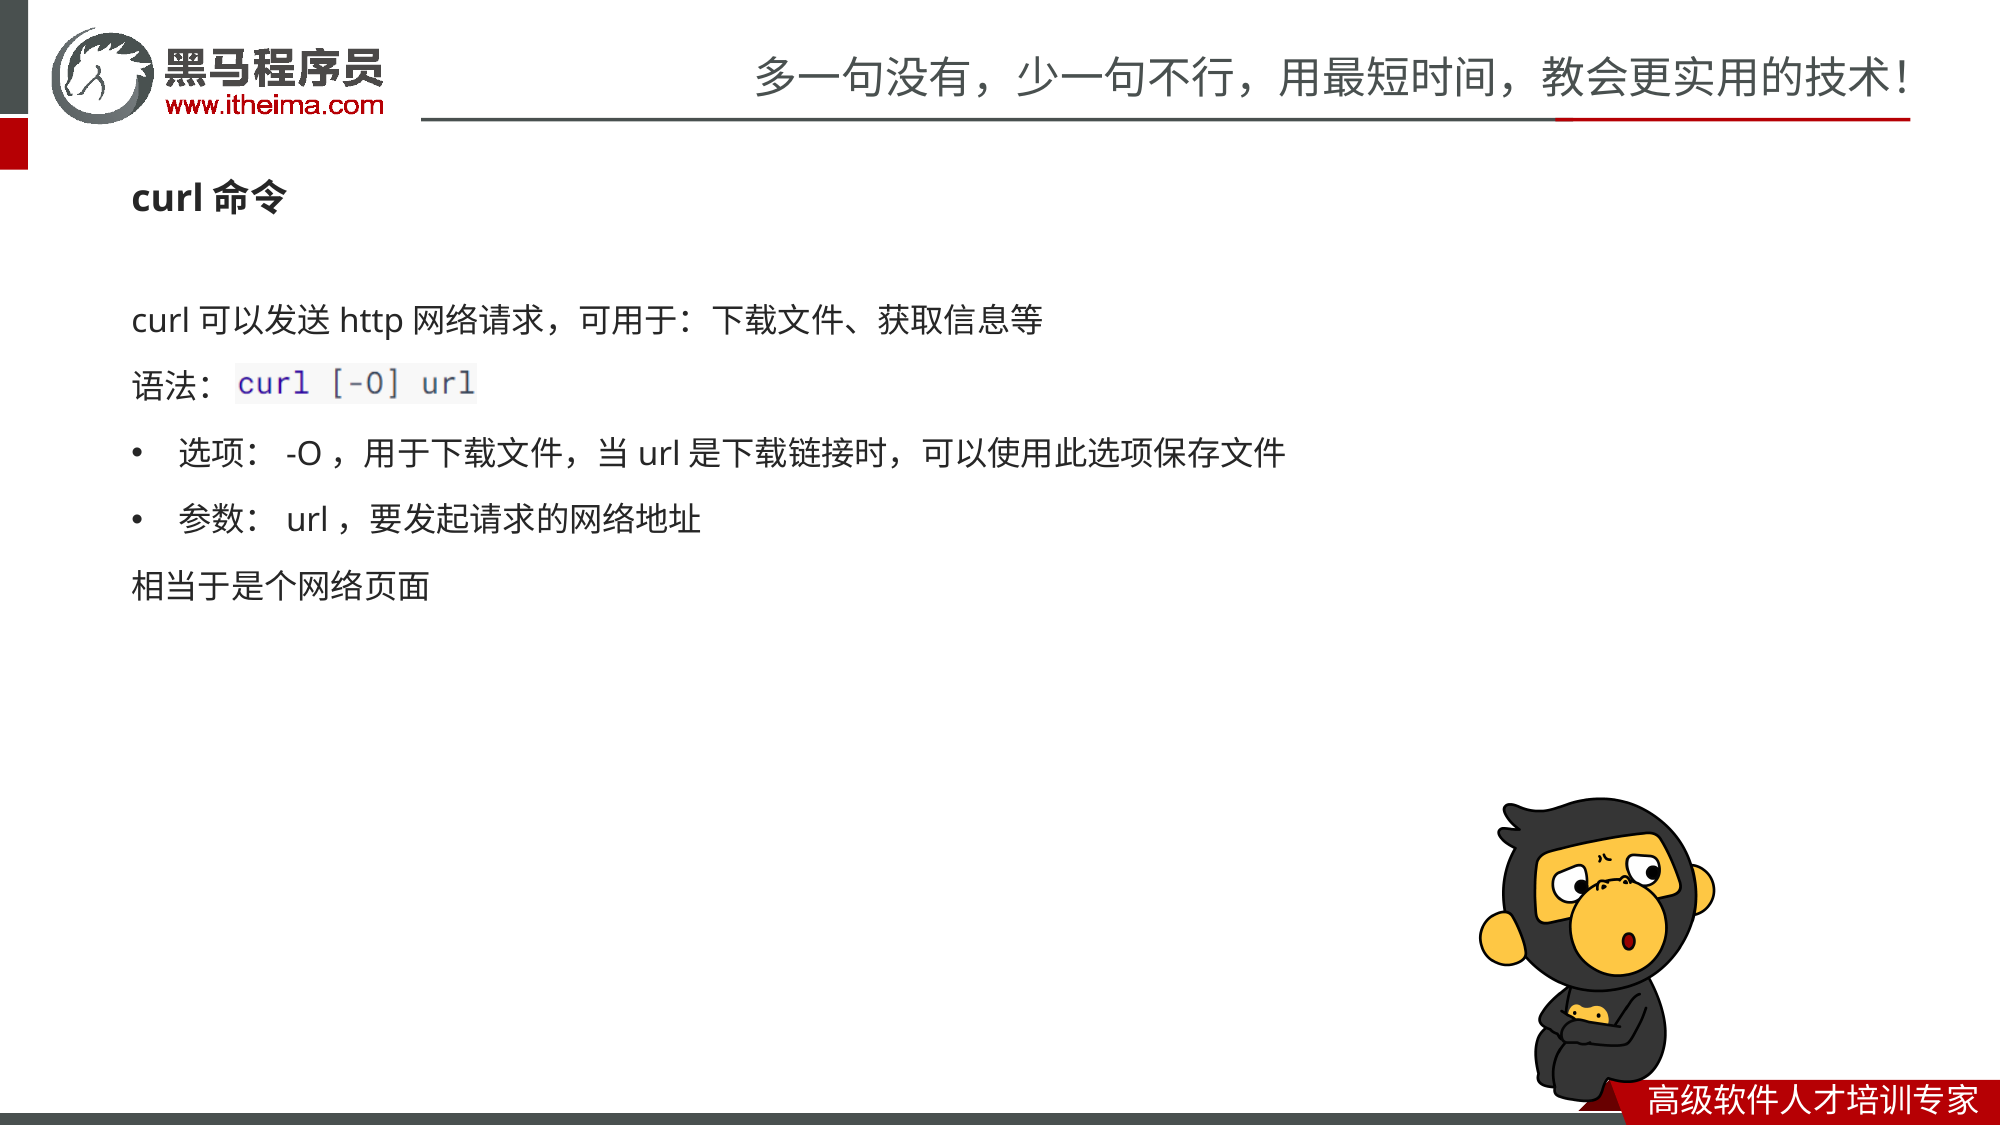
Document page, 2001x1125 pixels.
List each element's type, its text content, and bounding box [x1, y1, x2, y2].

list curl命令 [116, 154, 1872, 239]
picture [1425, 779, 1760, 1115]
picture [50, 26, 384, 125]
list curl可以发送http网络请求，可用于：下载文件、获取信息等 语法： 选项：-O，用于下载文件，当url是下载链接时，可以使用此选项保存文件 参数：url，要发起请求的网络地址 相当于是个网络页面 [116, 271, 1872, 964]
picture [235, 363, 477, 404]
